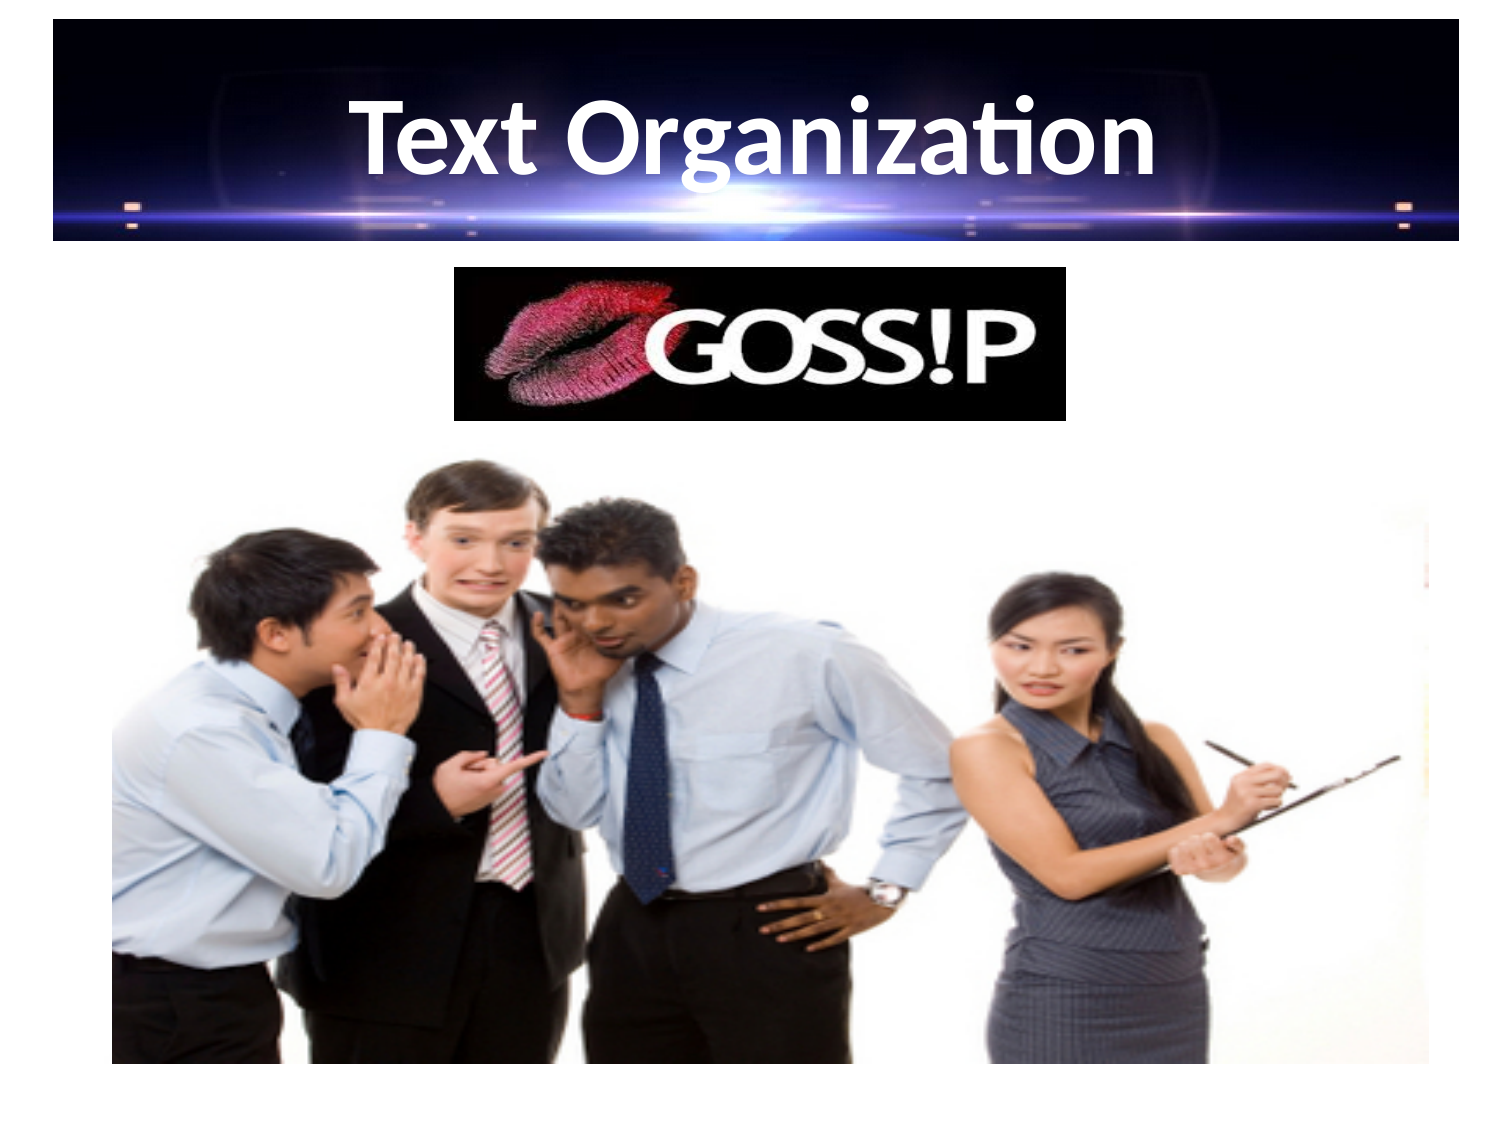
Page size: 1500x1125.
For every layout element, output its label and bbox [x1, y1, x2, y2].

picture [454, 266, 1066, 421]
picture [52, 18, 1459, 242]
picture [97, 444, 1429, 1065]
